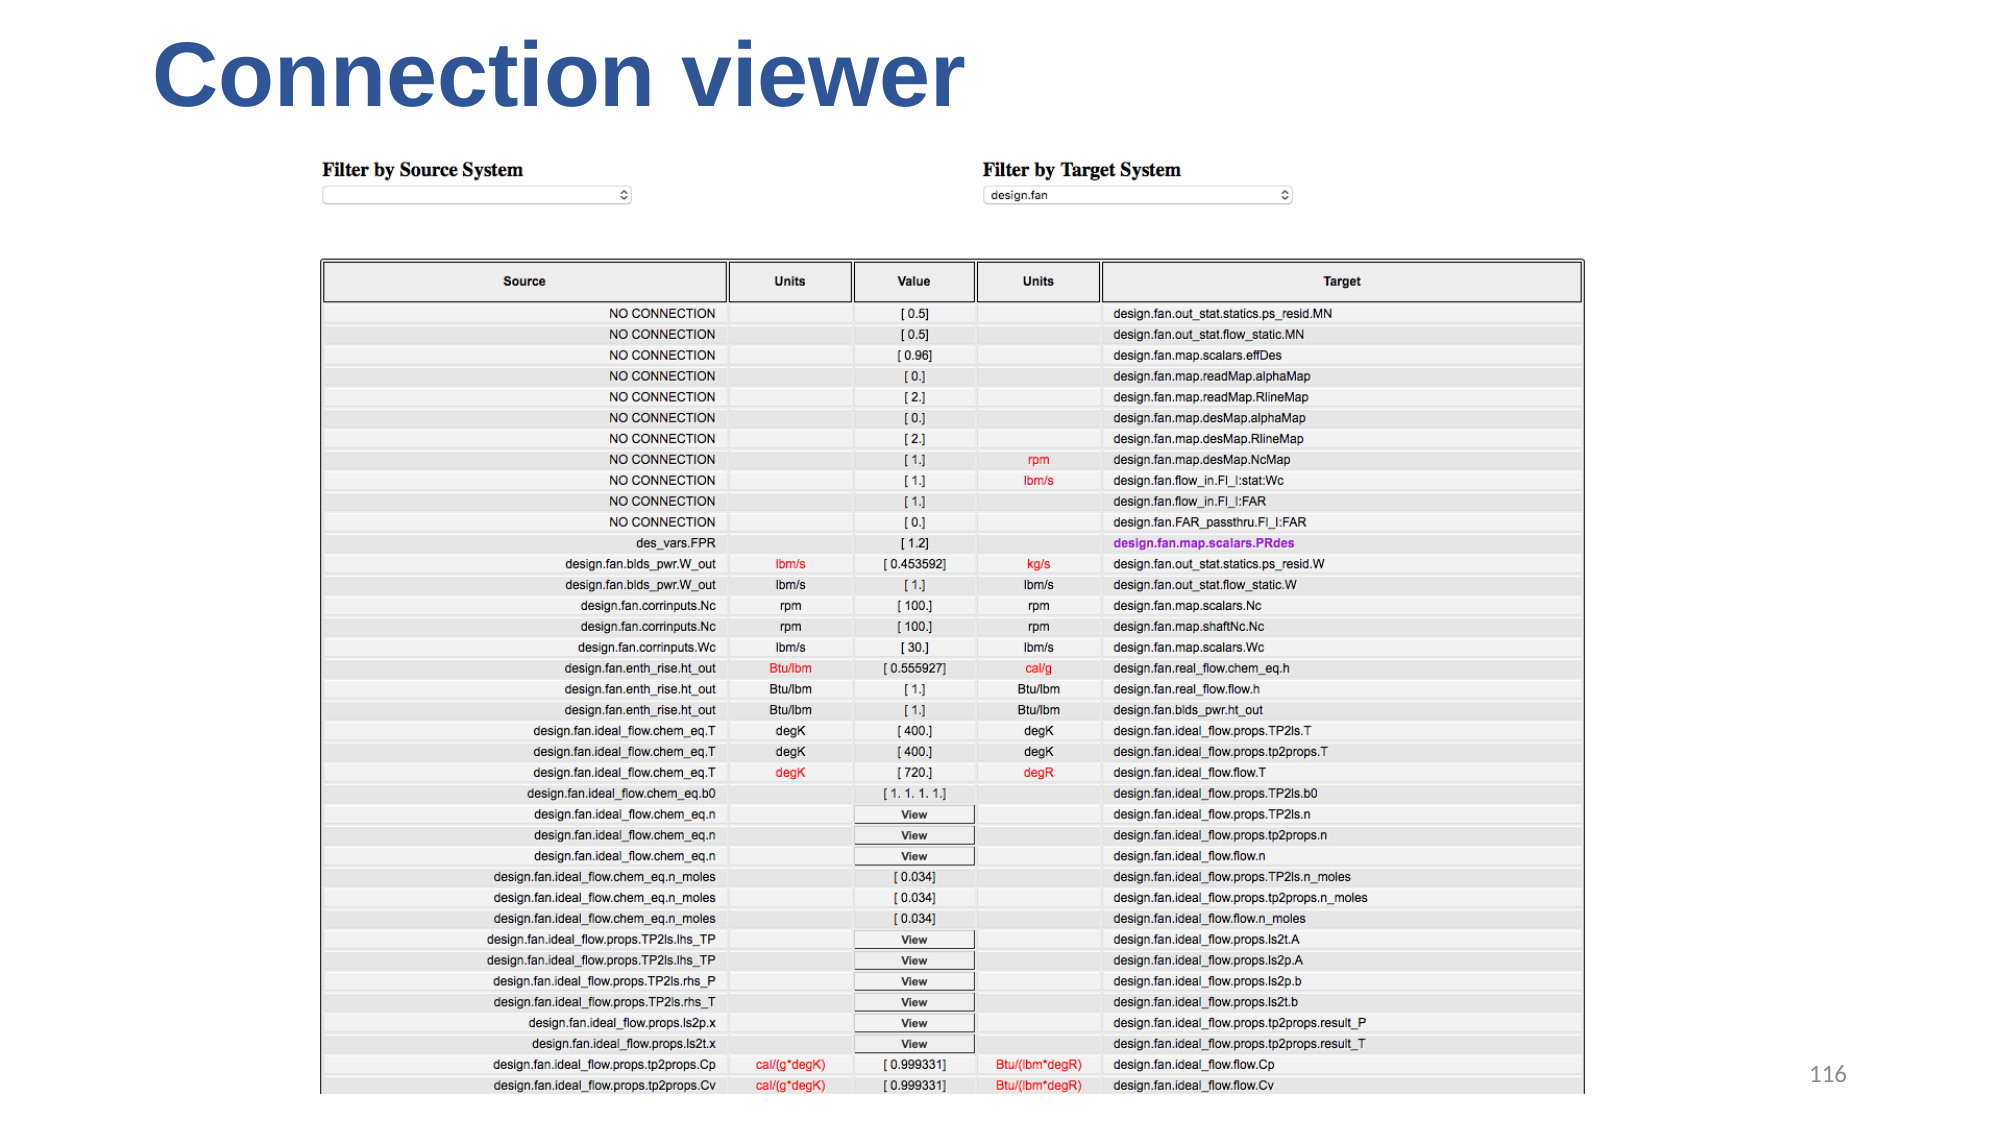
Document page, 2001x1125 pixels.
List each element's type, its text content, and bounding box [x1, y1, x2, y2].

title Connection viewer [137, 13, 1863, 139]
slide_number 116 [1638, 1042, 1863, 1103]
picture [291, 158, 1638, 1103]
